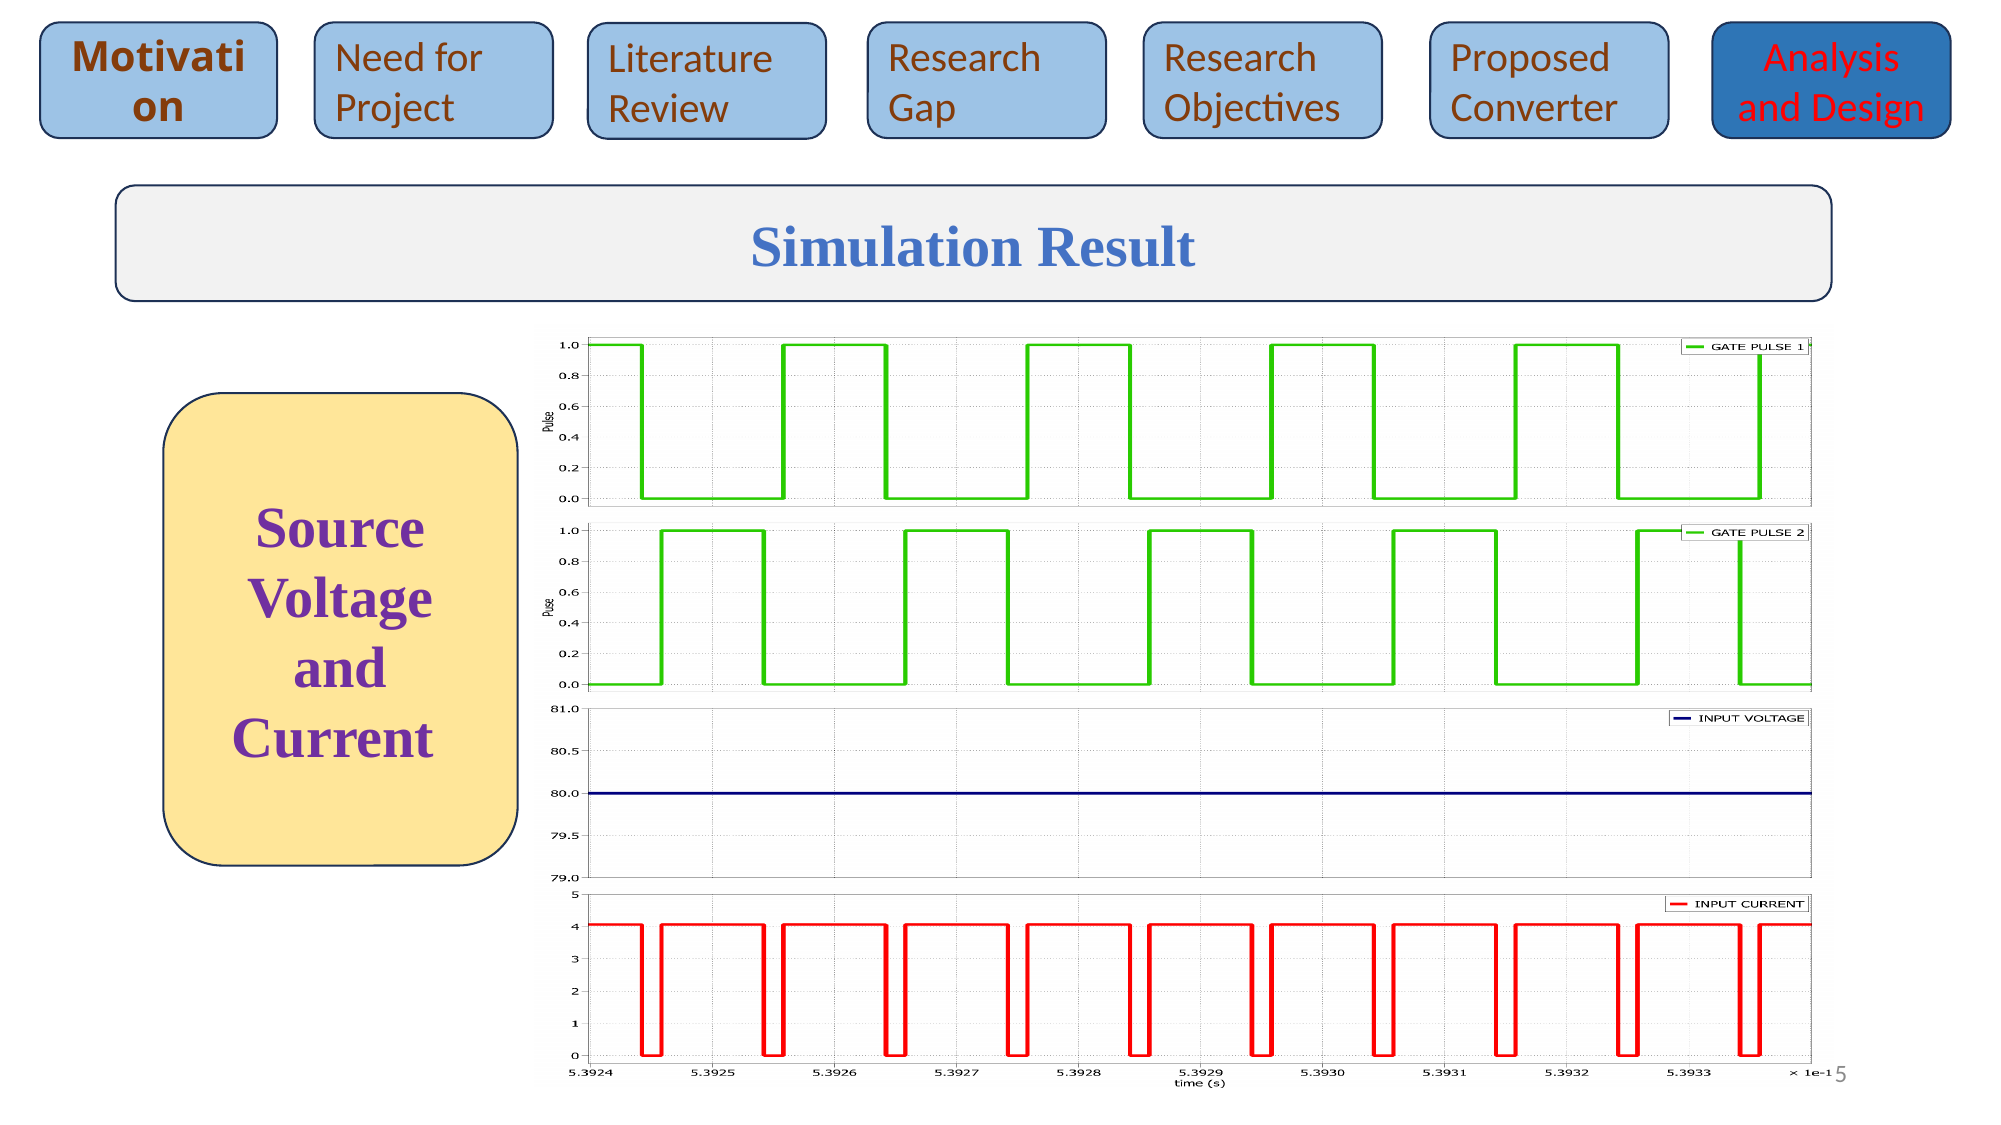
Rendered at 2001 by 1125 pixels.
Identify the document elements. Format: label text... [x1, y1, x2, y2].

text_box Analysis and Design [1711, 21, 1952, 140]
text_box Research Objectives [1142, 21, 1384, 140]
text_box Need for Project [313, 21, 555, 140]
picture [534, 324, 1834, 1088]
text_box Simulation Result [114, 184, 1833, 303]
text_box Proposed Converter [1429, 21, 1670, 140]
text_box Literature Review [586, 21, 828, 140]
text_box Source Voltage and Current [162, 392, 519, 867]
slide_number 15 [1412, 1042, 1863, 1103]
text_box Motivation [39, 21, 279, 140]
text_box Research Gap [866, 21, 1108, 140]
